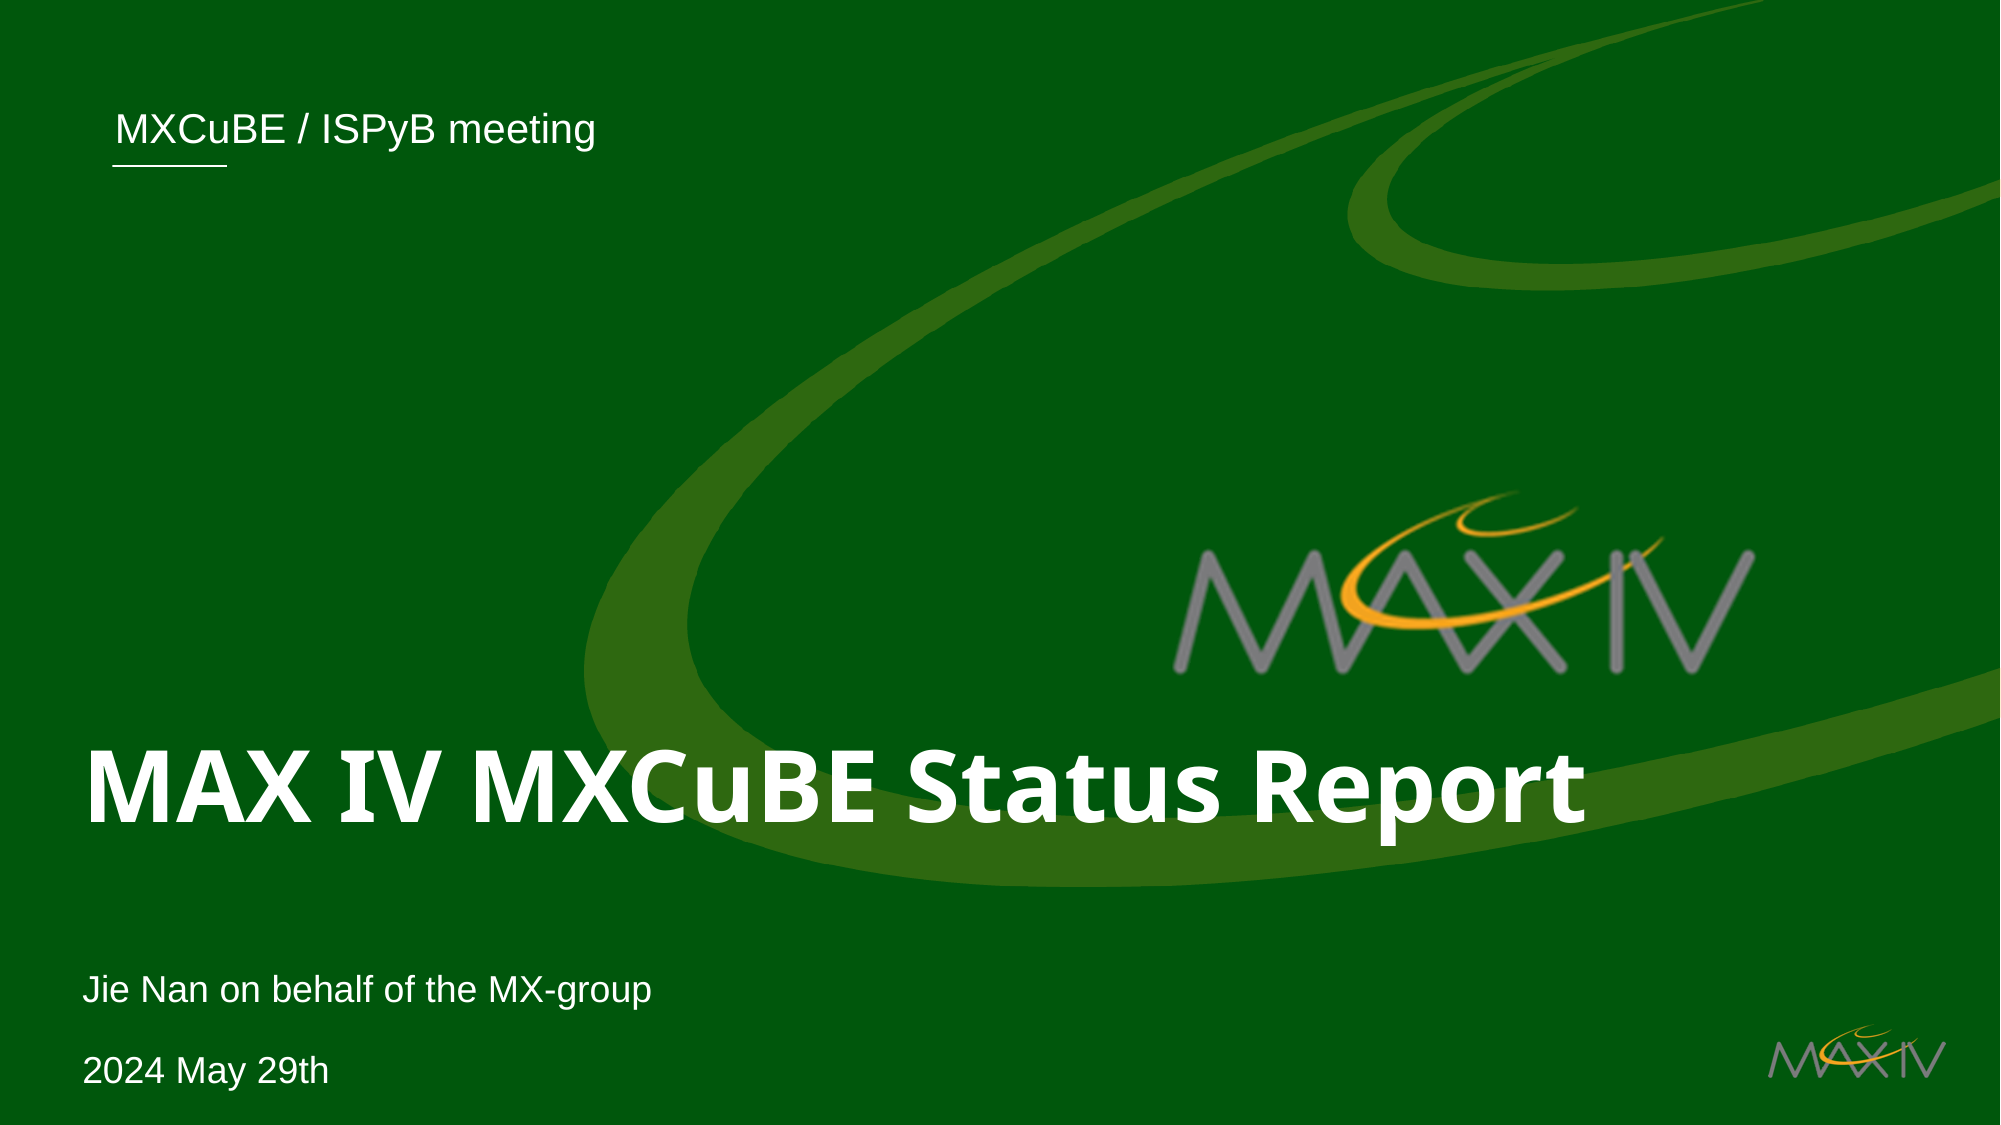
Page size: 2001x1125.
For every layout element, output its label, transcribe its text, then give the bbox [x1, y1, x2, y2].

picture [1168, 485, 1760, 697]
title MAX IV MXCuBE Status Report [67, 728, 1728, 1089]
list MXCuBE / ISPyB meeting [99, 99, 748, 753]
list Jie Nan on behalf of the MX-group 2024 May 29th [67, 963, 915, 1125]
picture [1768, 1024, 1946, 1083]
